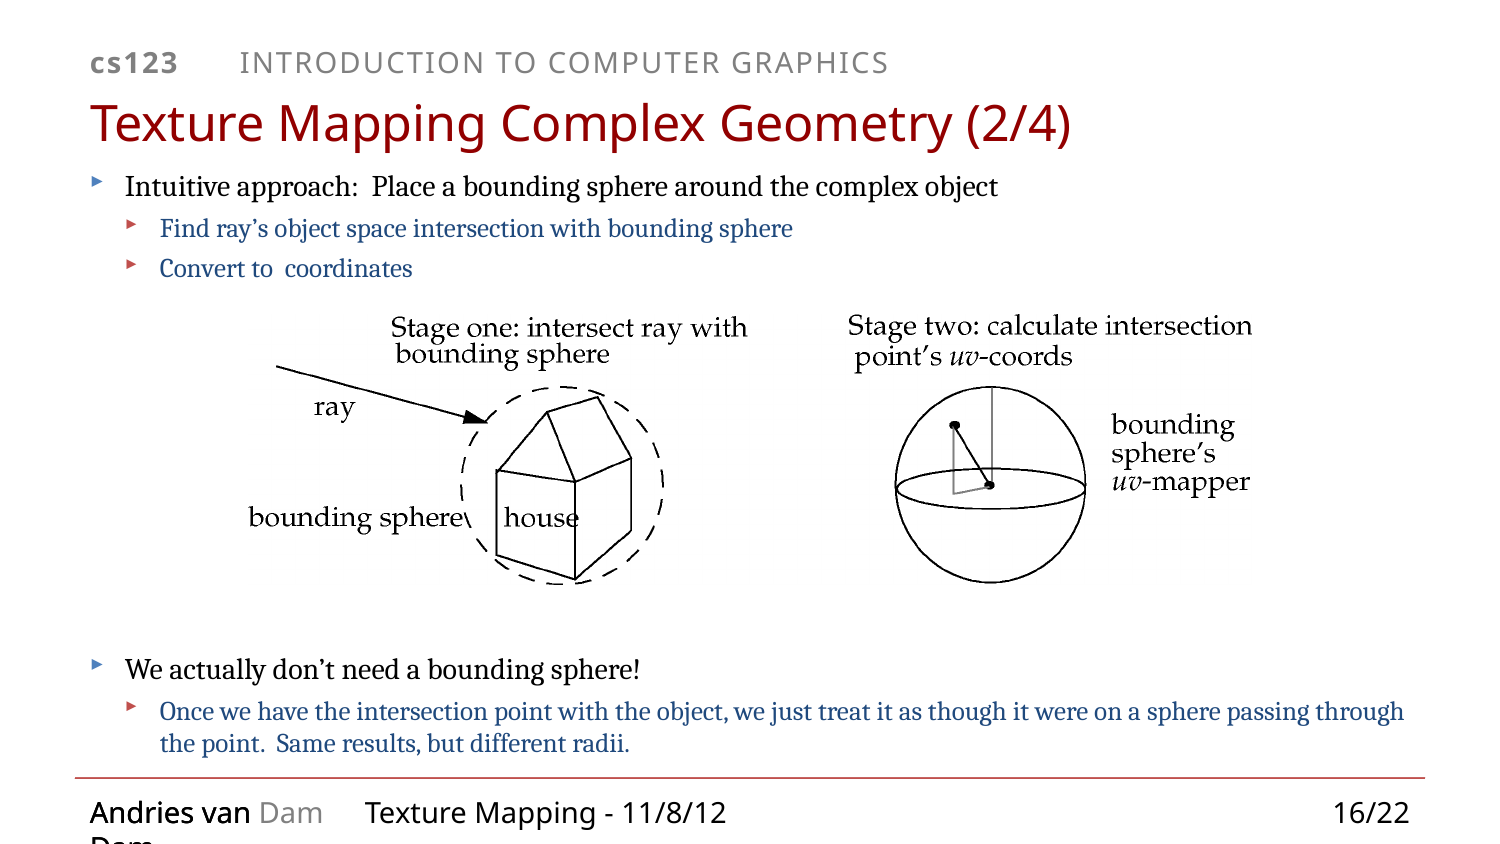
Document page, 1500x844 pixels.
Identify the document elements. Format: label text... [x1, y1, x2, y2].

picture [247, 313, 1252, 585]
title Texture Mapping Complex Geometry (2/4) [75, 84, 1425, 160]
slide_number 16/22 [1224, 787, 1425, 827]
footer Texture Mapping - 11/8/12 [350, 787, 1213, 827]
